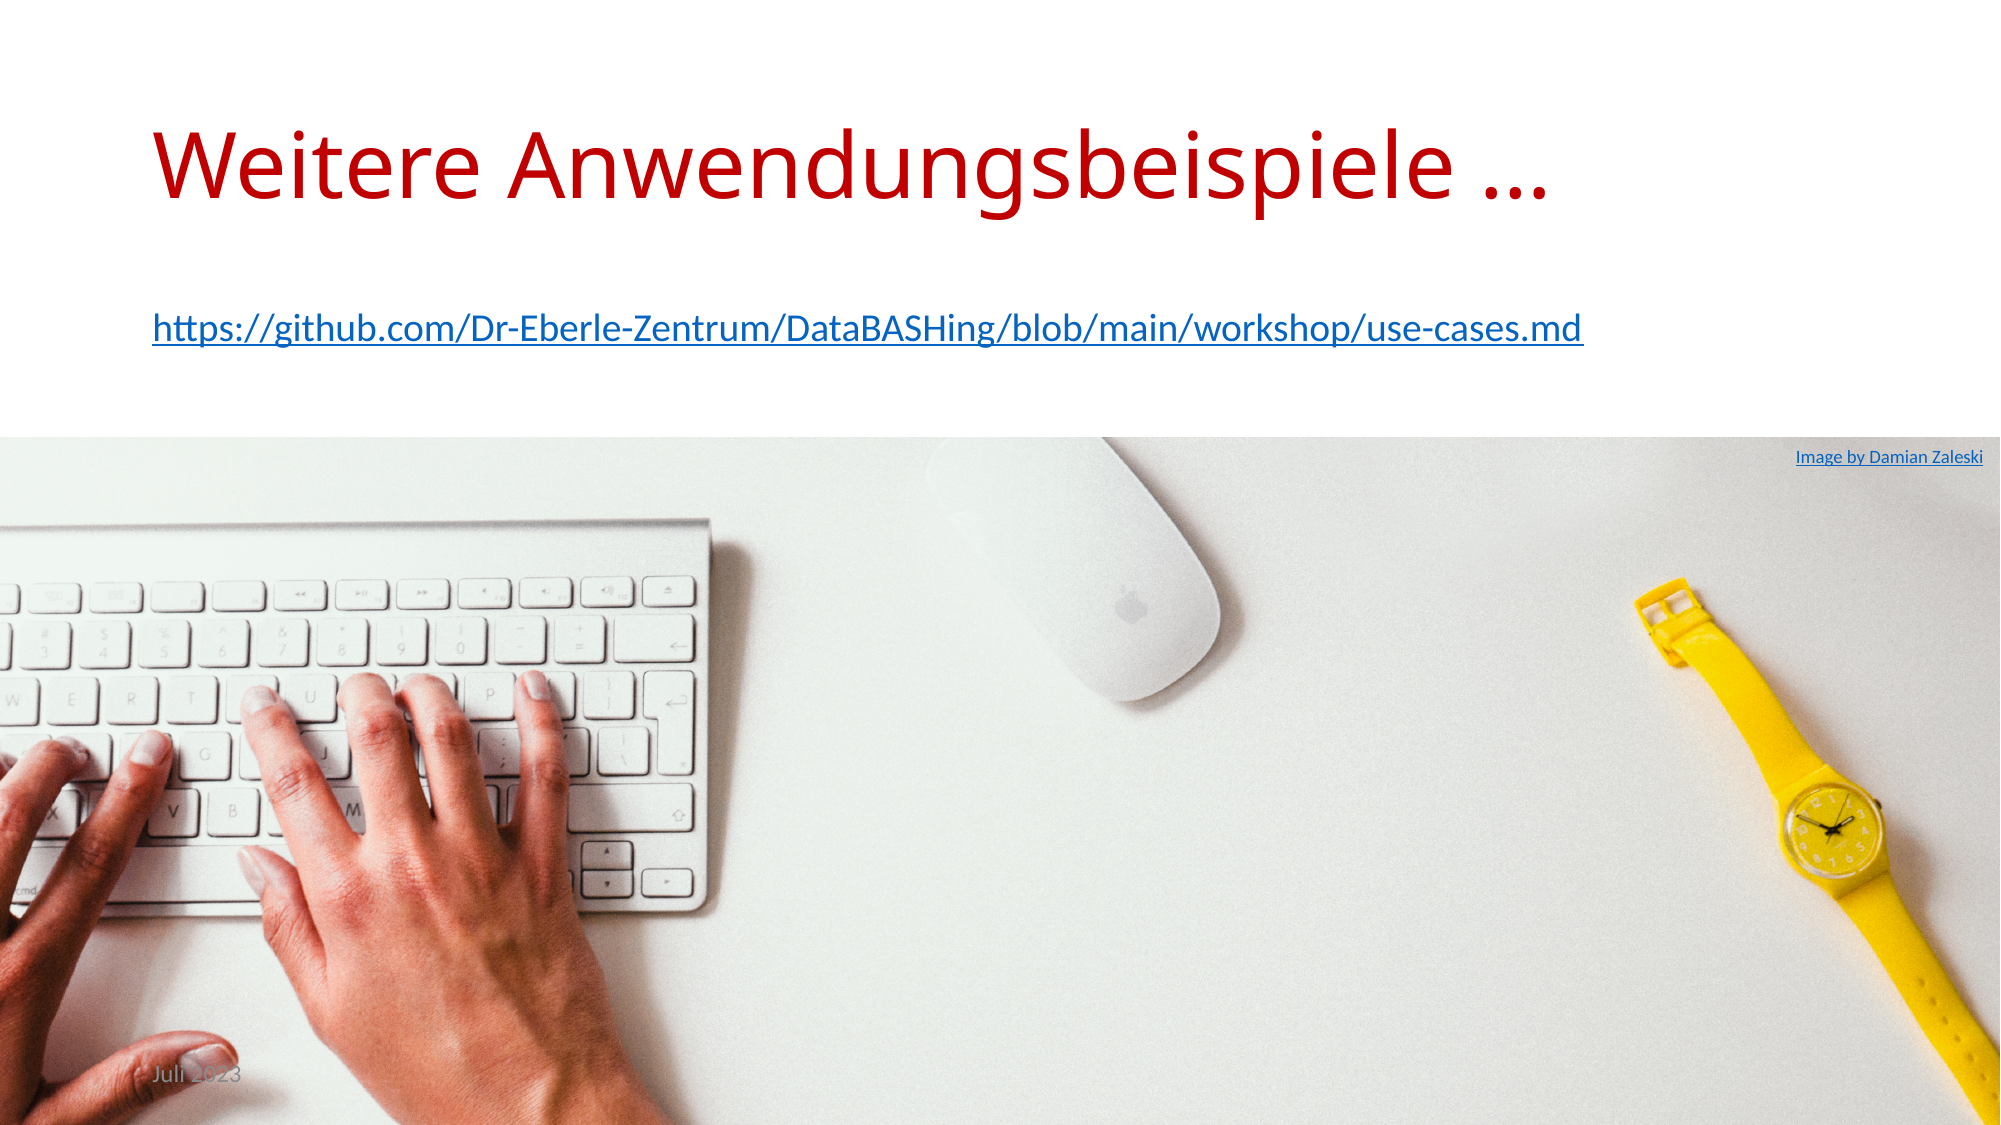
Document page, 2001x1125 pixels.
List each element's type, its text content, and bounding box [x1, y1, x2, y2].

list https://github.com/Dr-Eberle-Zentrum/DataBASHing/blob/main/workshop/use-cases.md [137, 299, 1863, 437]
picture [0, 437, 2000, 1125]
title Weitere Anwendungsbeispiele … [137, 59, 1863, 278]
